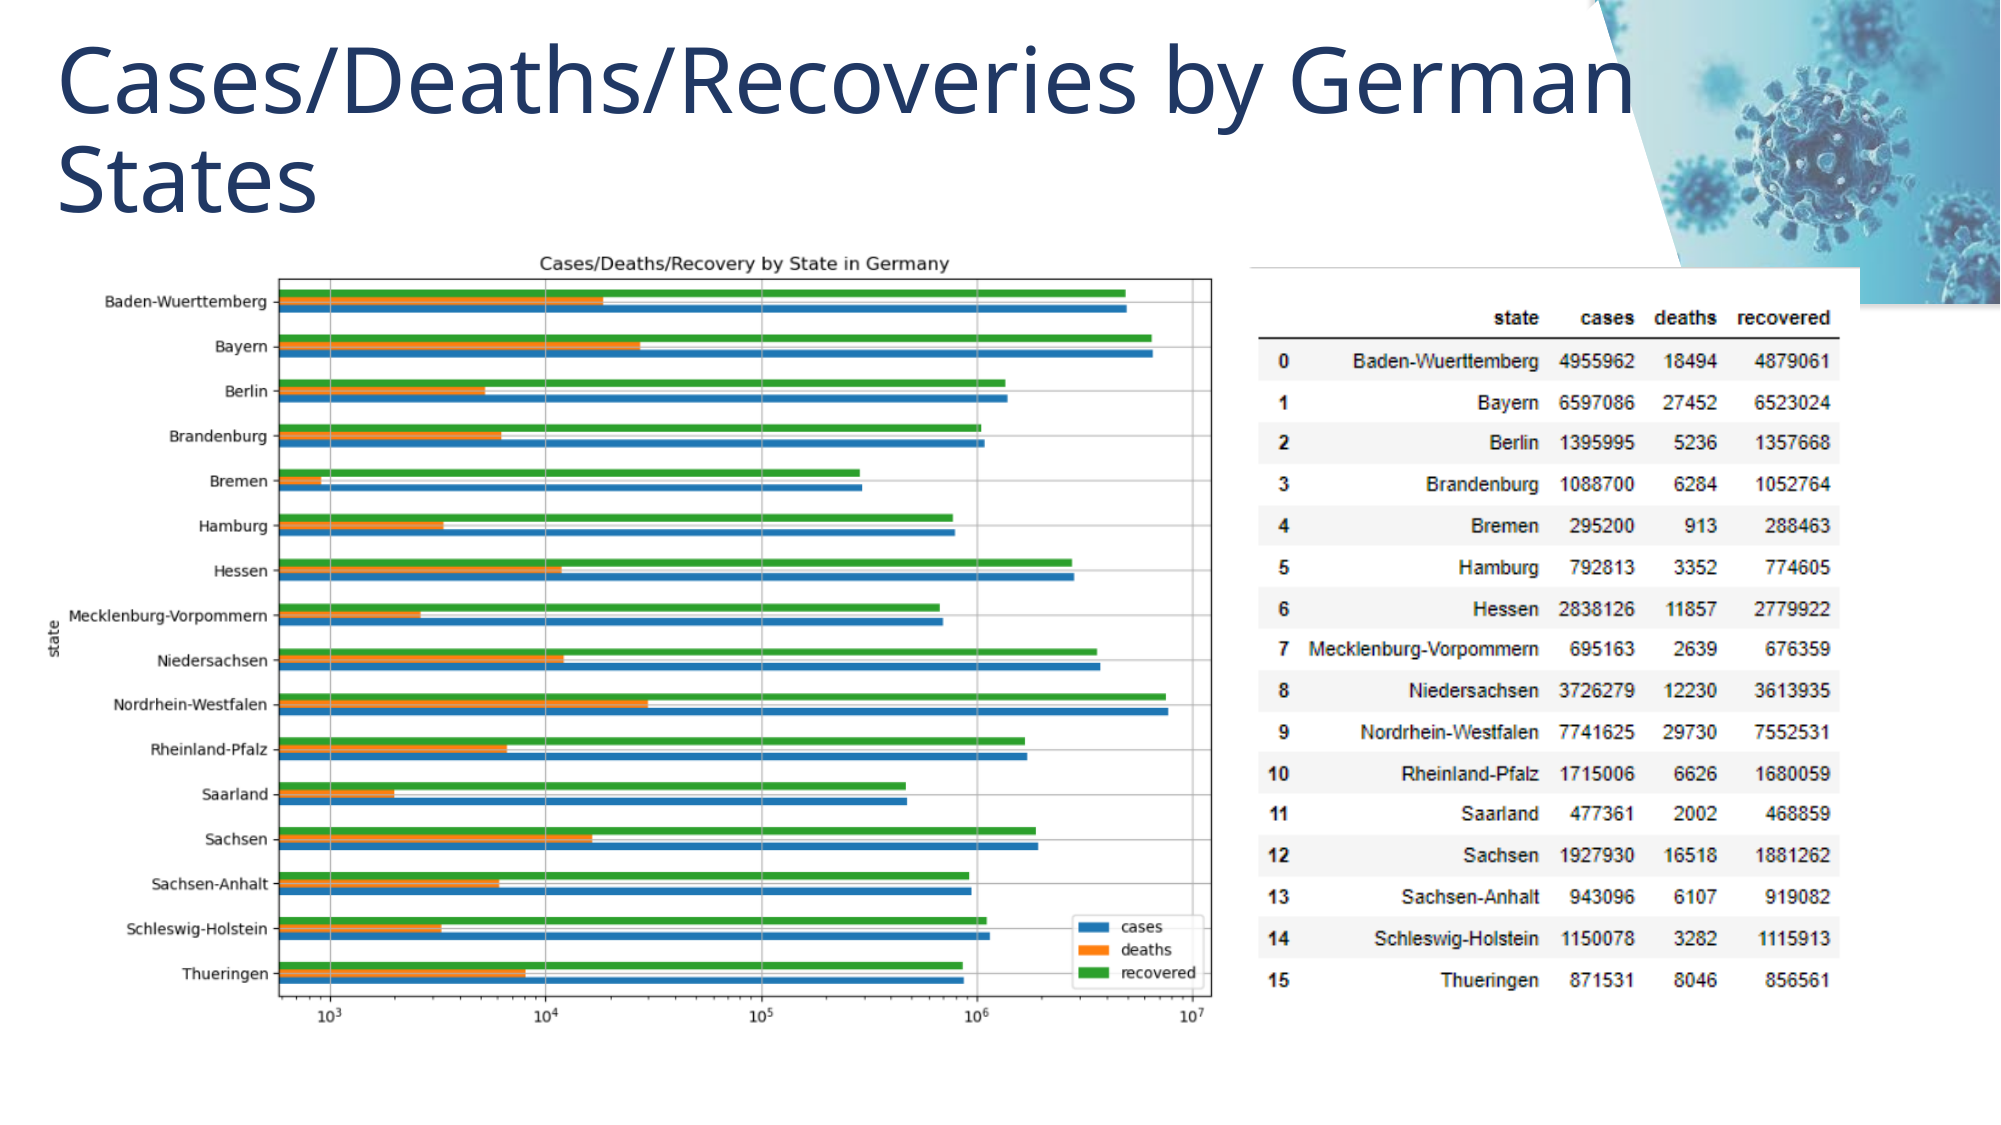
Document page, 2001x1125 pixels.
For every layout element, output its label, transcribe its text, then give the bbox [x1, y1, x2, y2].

picture [1248, 267, 1860, 1020]
title Cases/Deaths/Recoveries by German States [40, 24, 1766, 242]
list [25, 241, 1290, 1046]
